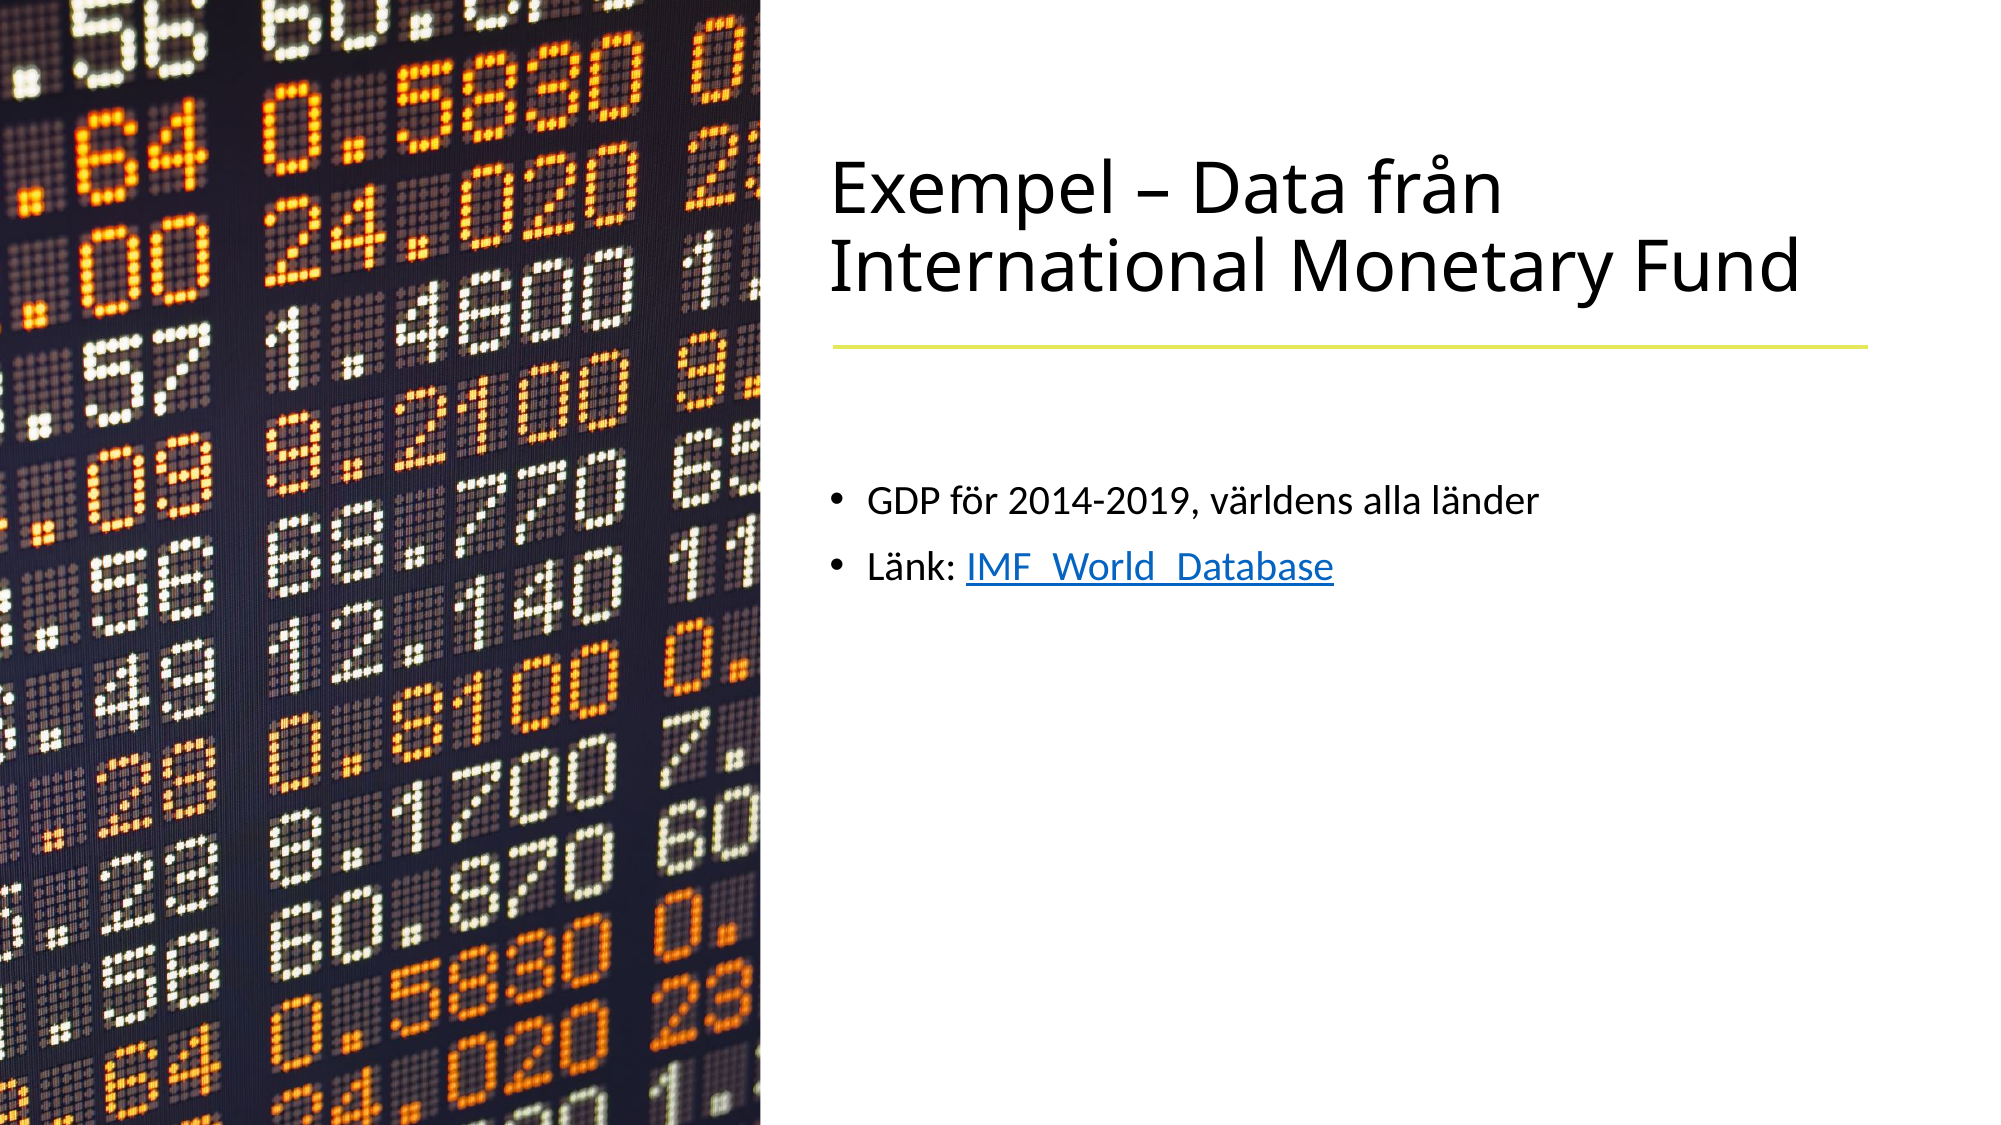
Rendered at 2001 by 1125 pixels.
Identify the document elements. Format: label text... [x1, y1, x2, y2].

picture [0, 0, 761, 1125]
title Exempel – Data från International Monetary Fund [814, 103, 1895, 315]
list GDP för 2014-2019, världens alla länder Länk: IMF_World_Database [814, 399, 1895, 1021]
